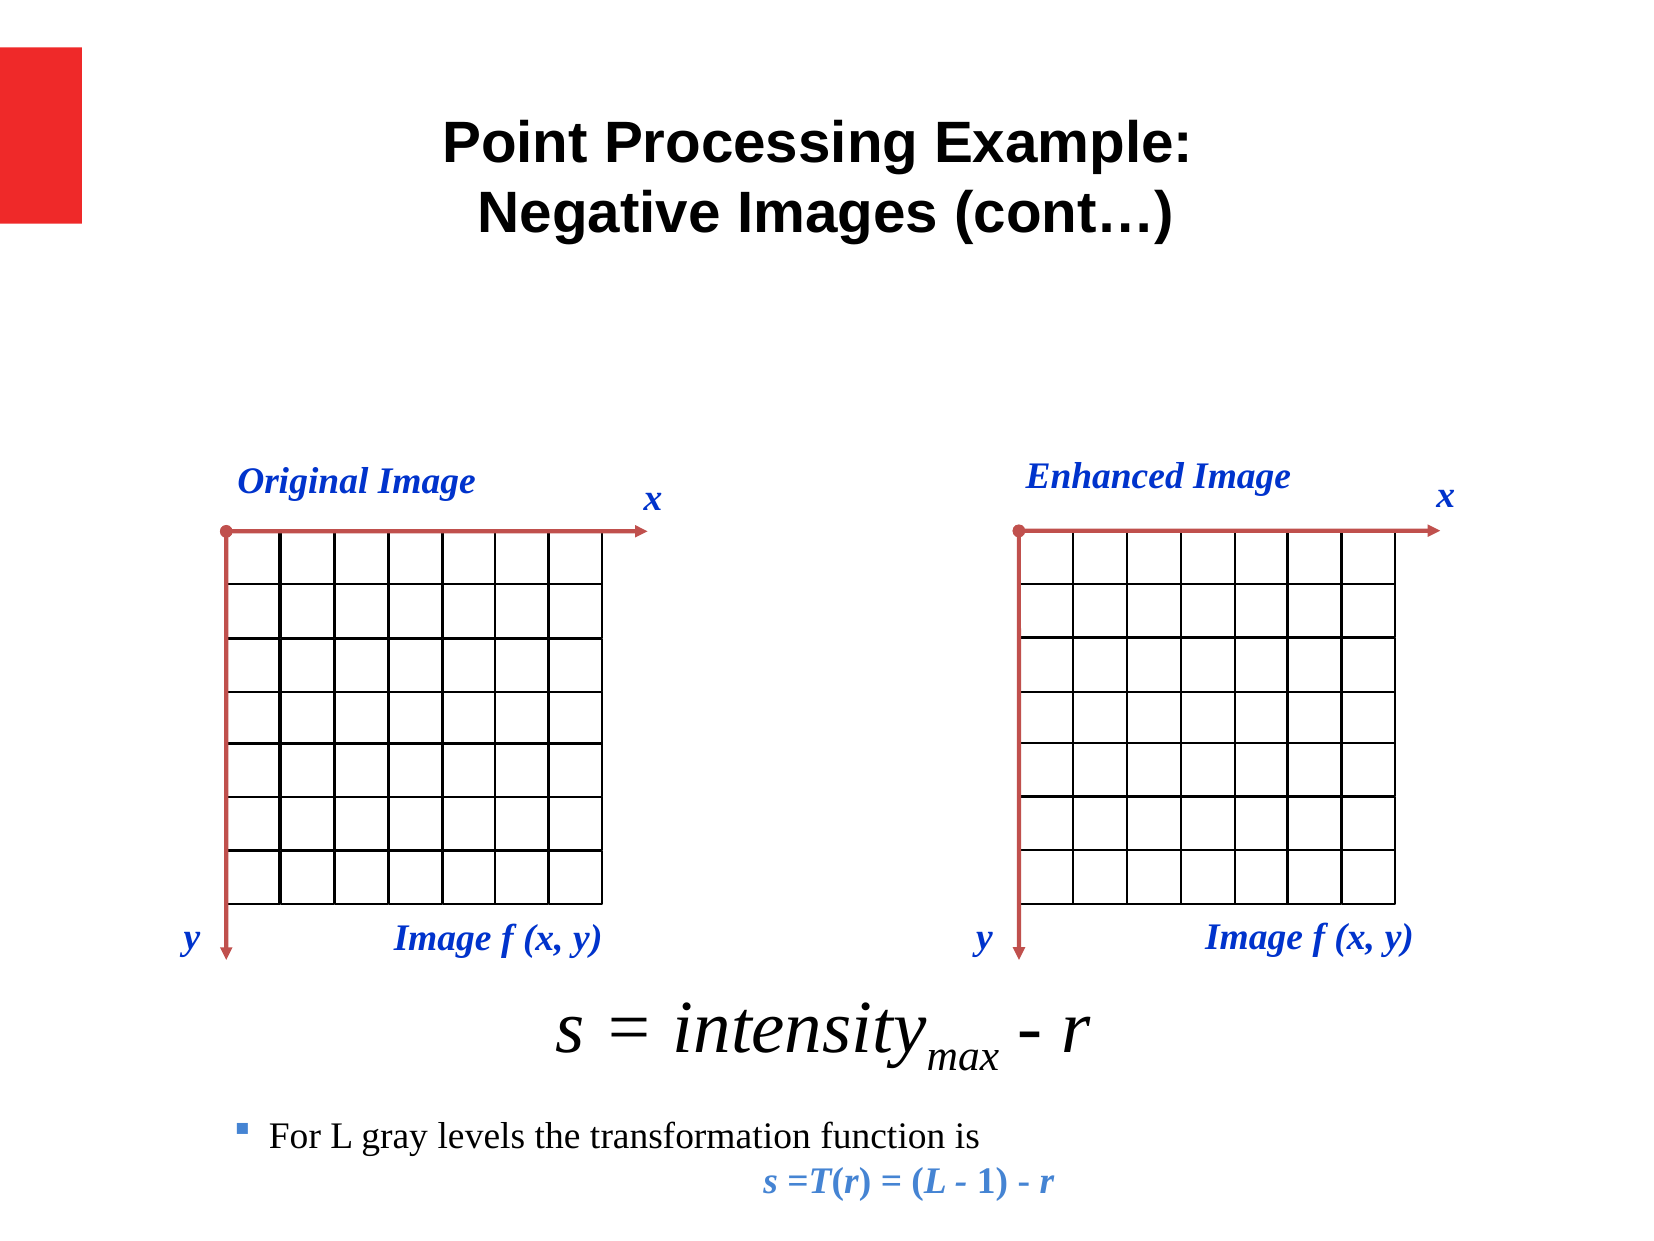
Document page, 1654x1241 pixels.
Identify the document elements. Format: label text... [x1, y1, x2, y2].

text_box Point Processing Example: Negative Images (cont…) [82, 61, 1571, 288]
text_box For L gray levels the transformation function is s =T(r) = (L - 1) - r [218, 1104, 1599, 1241]
text_box s = intensitymax - r [540, 970, 1106, 1087]
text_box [168, 448, 677, 965]
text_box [961, 443, 1470, 964]
